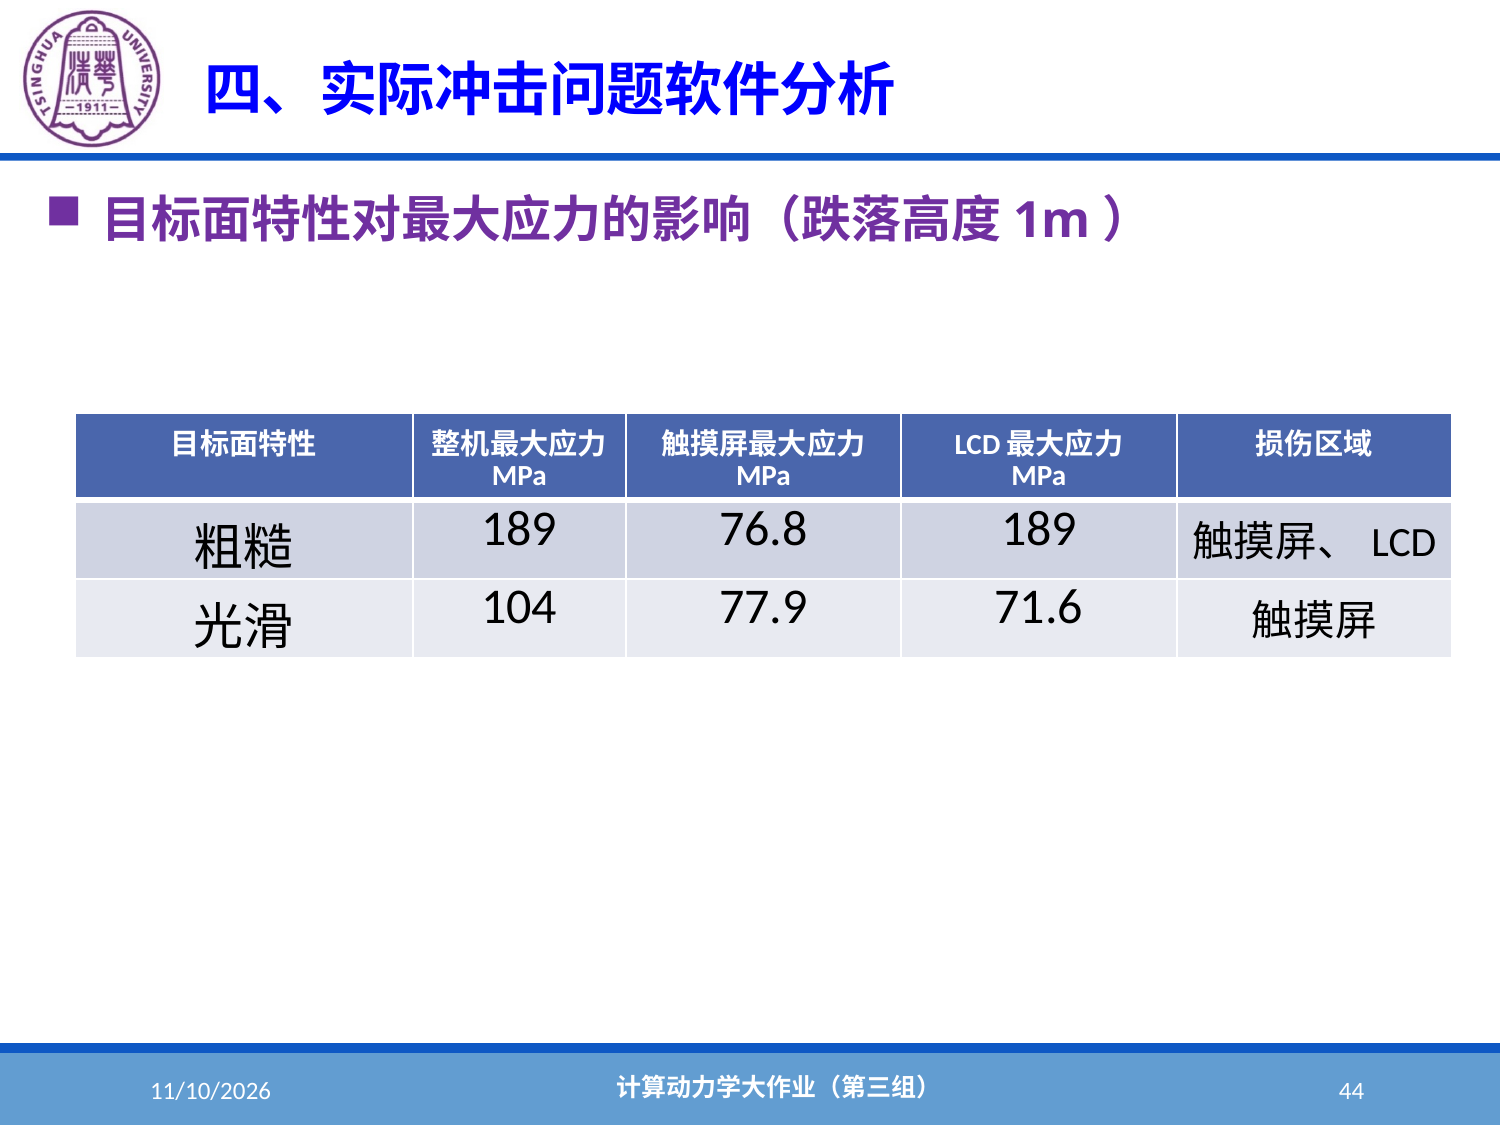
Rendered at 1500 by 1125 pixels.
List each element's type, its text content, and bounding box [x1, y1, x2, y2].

table_cell 光滑 [76, 580, 412, 657]
table_header 损伤区域 [1178, 414, 1451, 497]
table_cell 触摸屏 [1178, 580, 1451, 657]
table_header 触摸屏最大应力 MPa [627, 414, 900, 497]
table_cell 189 [414, 503, 625, 578]
table_cell 77.9 [627, 580, 900, 657]
table_header 整机最大应力 MPa [414, 414, 625, 497]
table_cell 76.8 [627, 503, 900, 578]
text_box 目标面特性对最大应力的影响（跌落高度1m） [30, 180, 1186, 256]
table_cell 104 [414, 580, 625, 657]
table_cell 粗糙 [76, 503, 412, 578]
text_box 四、实际冲击问题软件分析 [189, 36, 927, 130]
footer 计算动力学大作业（第三组） [387, 1052, 1171, 1120]
table_header LCD最大应力 MPa [902, 414, 1176, 497]
table_cell 触摸屏、LCD [1178, 503, 1451, 578]
picture [19, 8, 164, 150]
table_cell 189 [902, 503, 1176, 578]
slide_number 44 [1218, 1059, 1380, 1120]
table_cell 71.6 [902, 580, 1176, 657]
table_header 目标面特性 [76, 414, 412, 497]
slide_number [135, 1059, 440, 1120]
